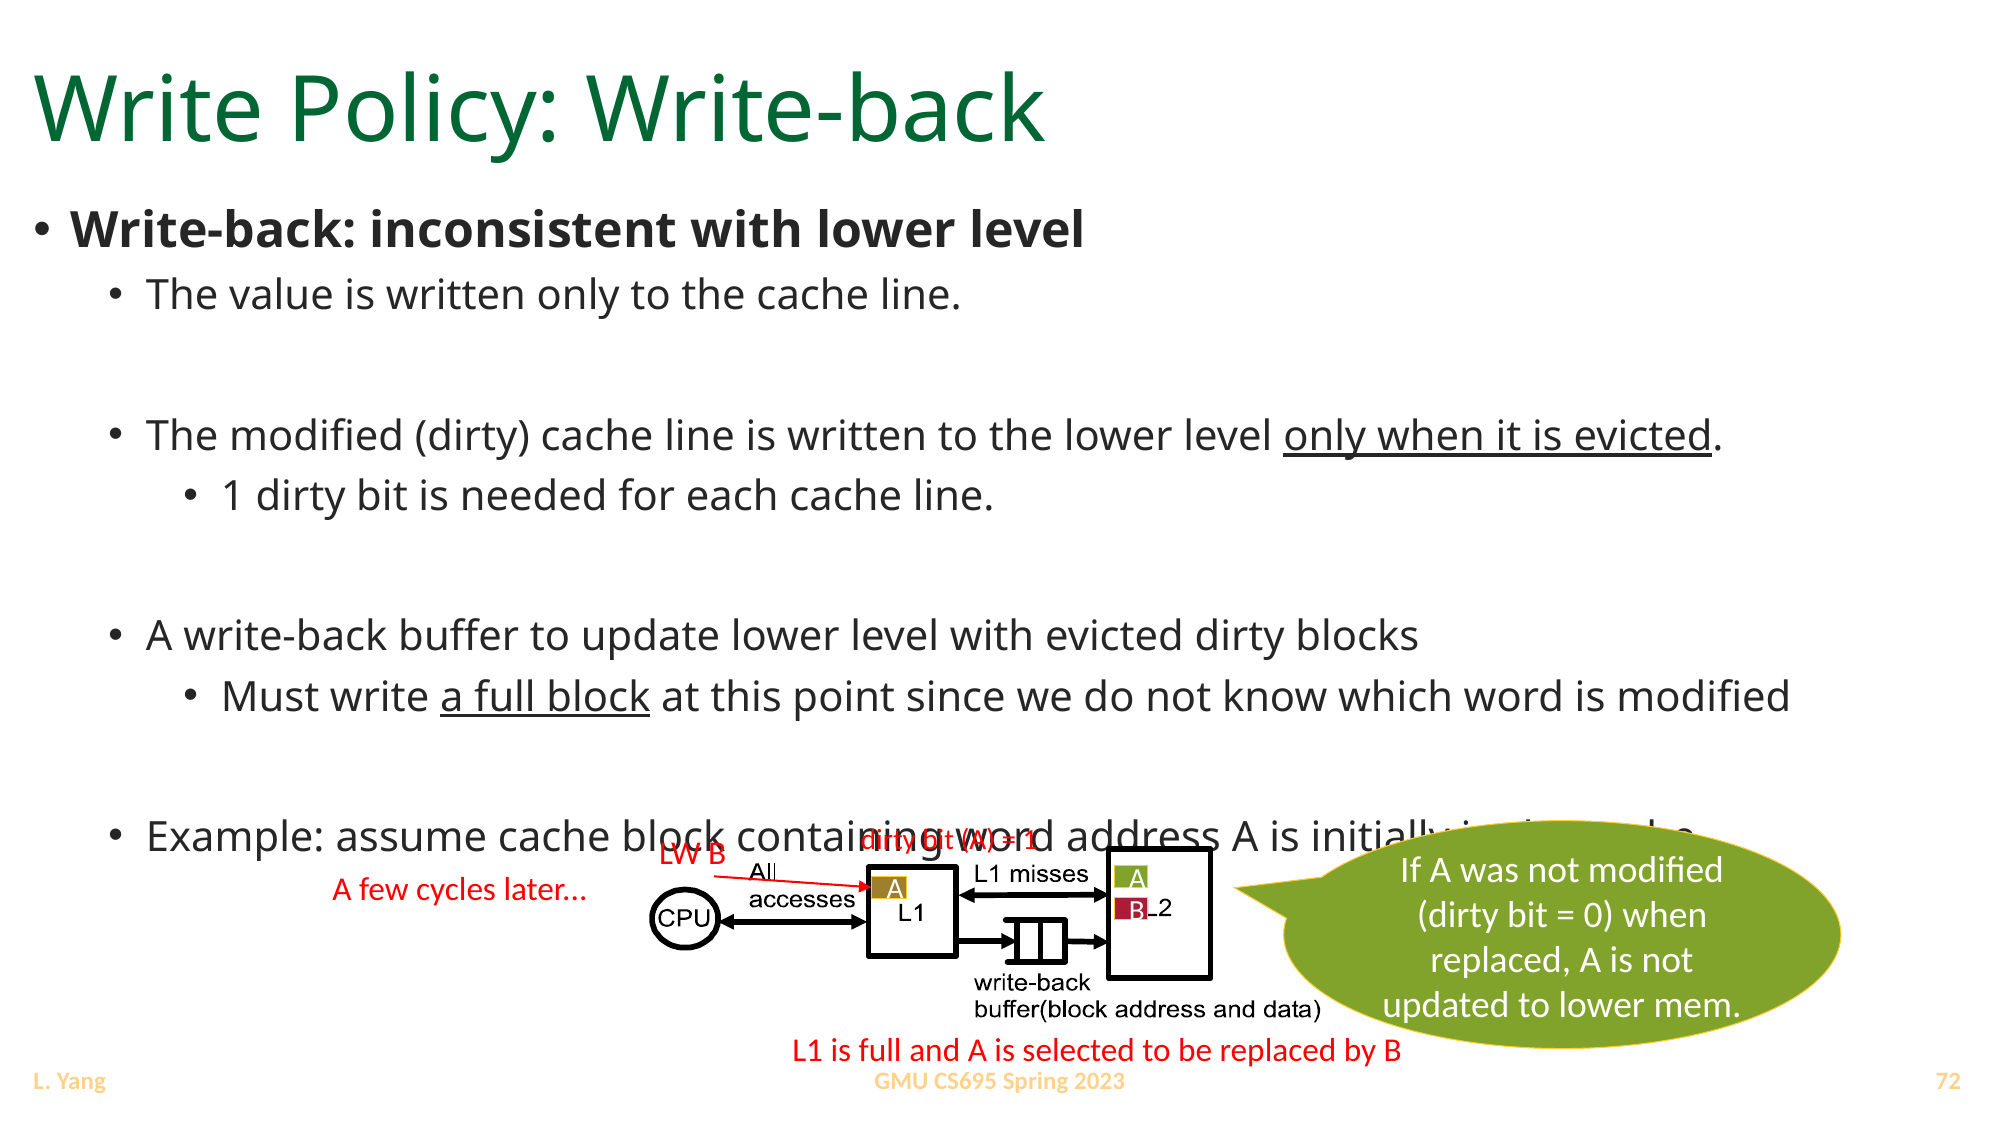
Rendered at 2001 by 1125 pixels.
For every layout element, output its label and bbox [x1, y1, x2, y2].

slide_number [1526, 1050, 1977, 1110]
footer [662, 1050, 1338, 1110]
slide_number [18, 1050, 469, 1110]
picture [467, 838, 1479, 1041]
text_box [317, 859, 467, 914]
text_box [846, 813, 1053, 838]
title [18, 25, 1977, 169]
text_box [1412, 820, 1842, 1050]
text_box [713, 876, 872, 888]
text_box [644, 824, 742, 838]
list [18, 190, 1976, 1035]
text_box [777, 1041, 1418, 1076]
